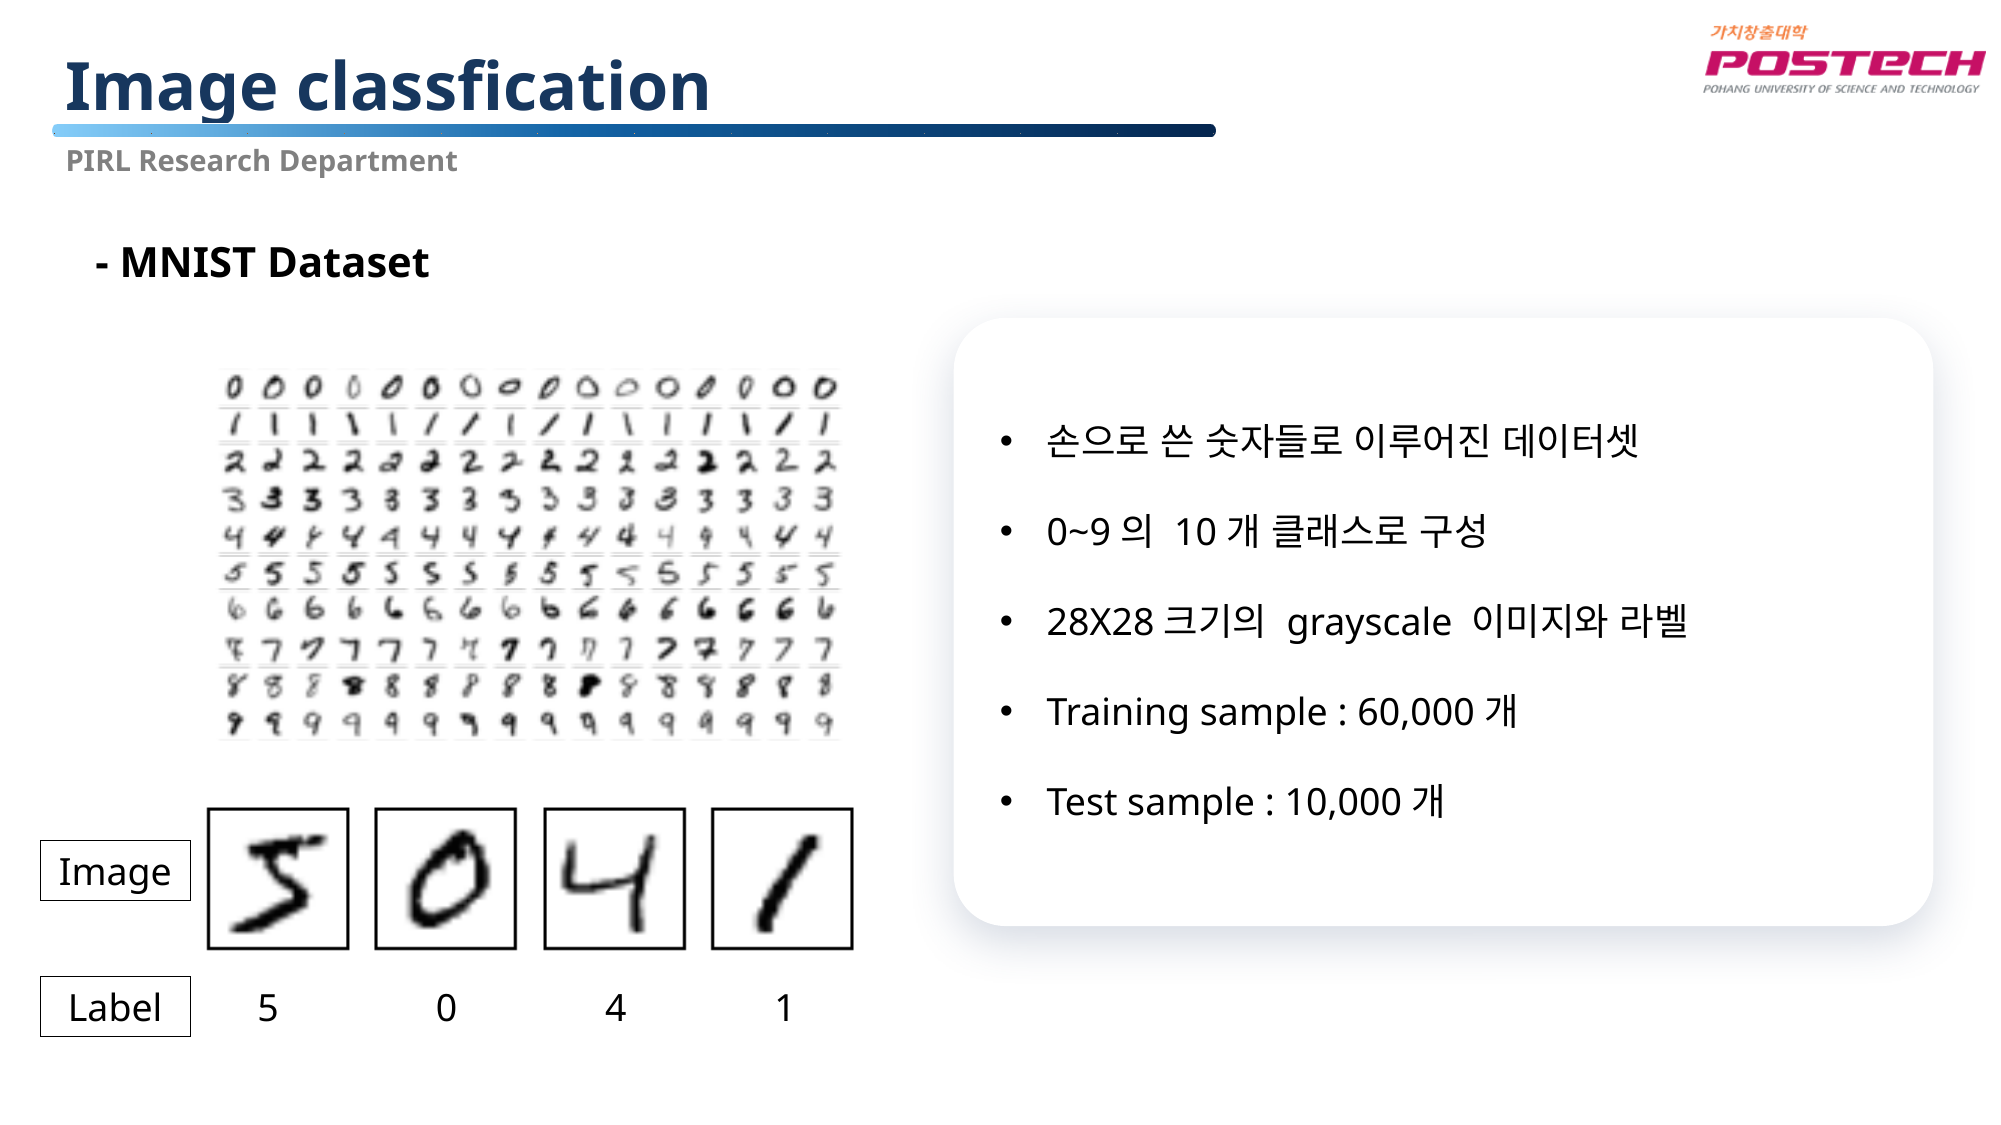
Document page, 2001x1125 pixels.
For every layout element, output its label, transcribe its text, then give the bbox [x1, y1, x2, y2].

picture [1703, 25, 1986, 93]
text_box [953, 317, 1934, 927]
text_box 0 [421, 977, 480, 1037]
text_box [50, 36, 1217, 168]
text_box - MNIST Dataset [80, 228, 1329, 294]
text_box Image [40, 840, 190, 901]
text_box 손으로 쓴 숫자들로 이루어진 데이터셋 0~9의 10개 클래스로 구성 28X28크기의 grayscale 이미지와 라벨 Training sample : 60,000개 Test sample : 10,000개 [985, 411, 2000, 921]
picture [190, 361, 882, 977]
text_box 1 [759, 977, 818, 1037]
text_box Label [40, 976, 191, 1037]
text_box 5 [242, 977, 301, 1037]
text_box 4 [590, 977, 649, 1037]
